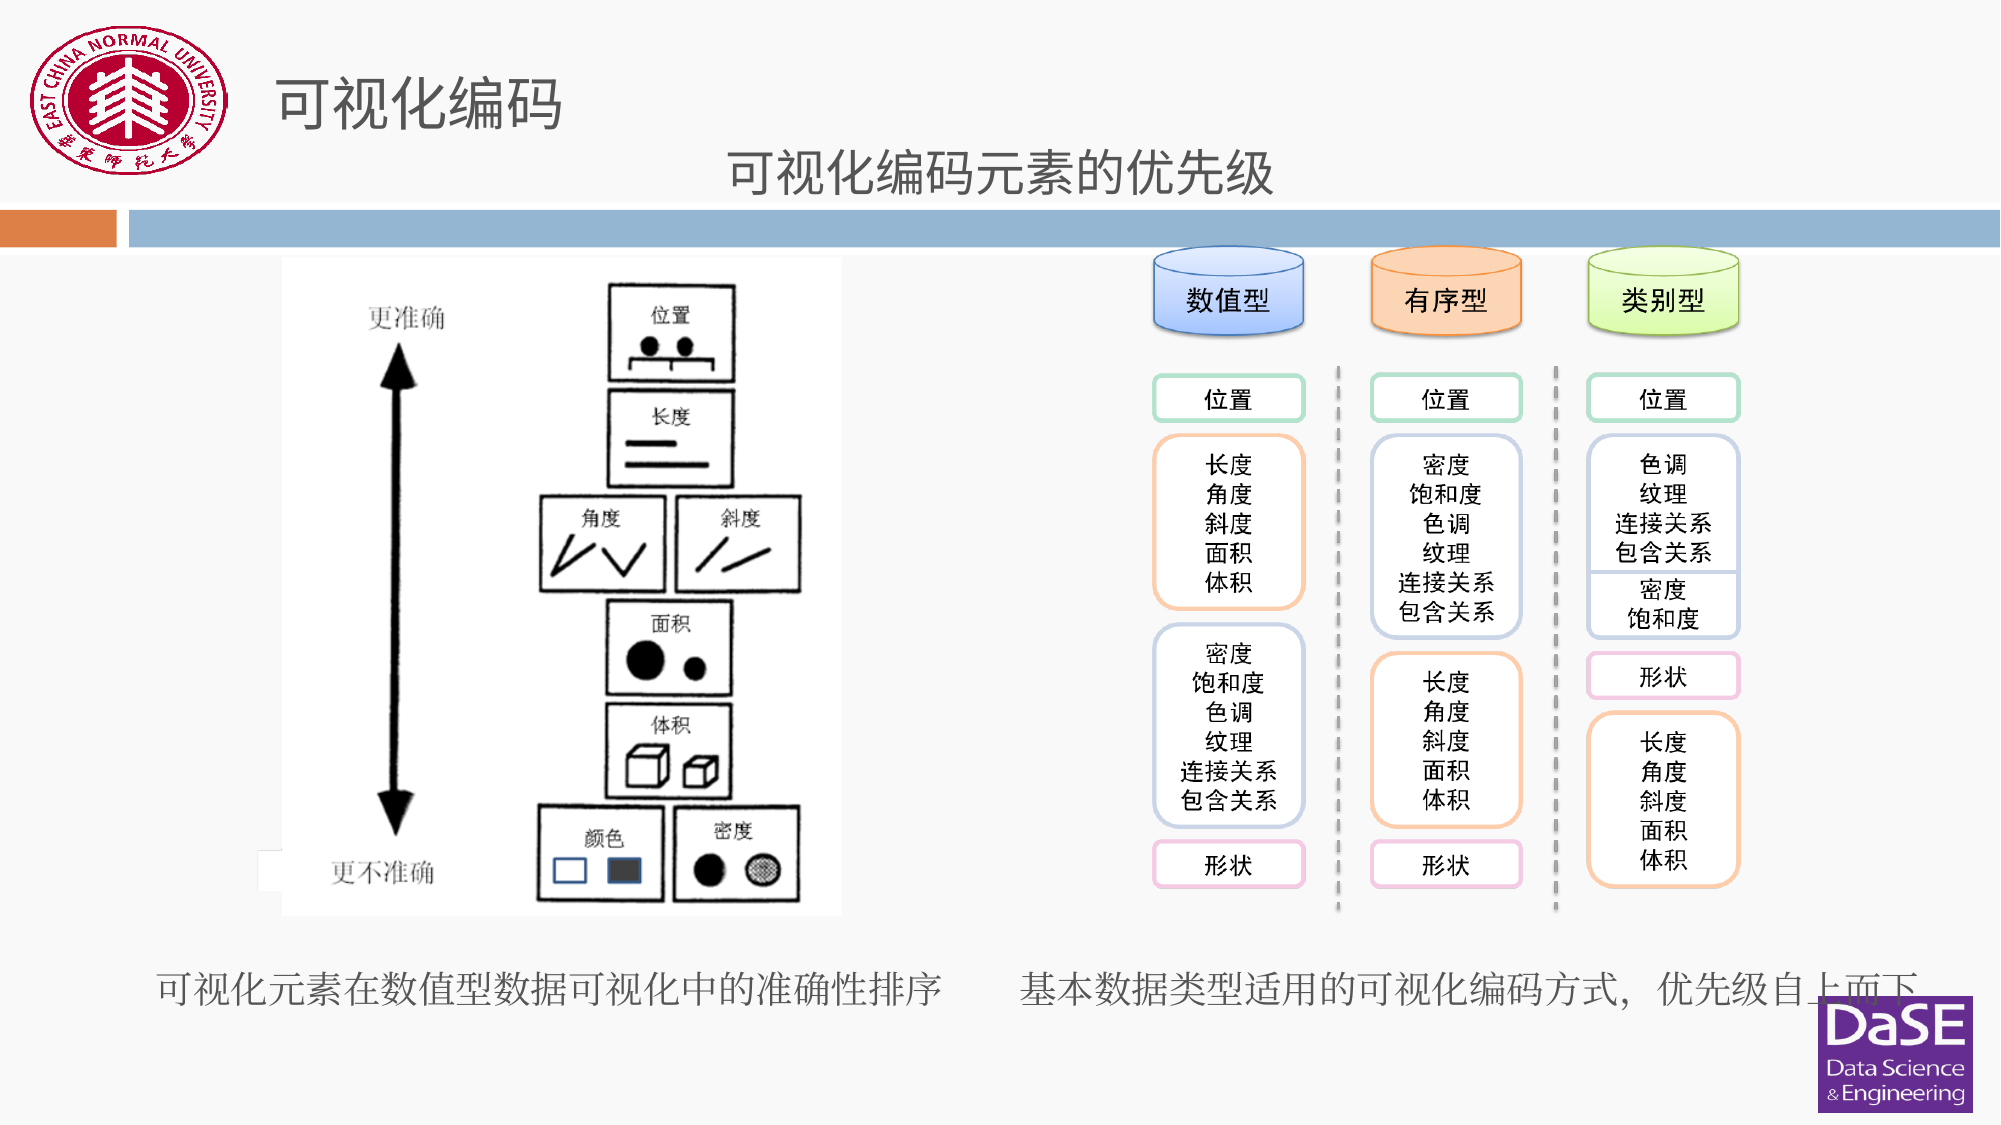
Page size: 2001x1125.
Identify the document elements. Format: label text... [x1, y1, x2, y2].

text_box 可视化编码 [258, 59, 580, 144]
text_box 基本数据类型适用的可视化编码方式，优先级自上而下 [1004, 958, 1935, 1019]
picture [1818, 996, 1973, 1113]
text_box 可视化元素在数值型数据可视化中的准确性排序 [141, 958, 959, 1019]
picture [30, 26, 228, 175]
text_box 可视化编码元素的优先级 [710, 133, 1290, 209]
picture [1147, 242, 1744, 916]
picture [256, 256, 843, 916]
